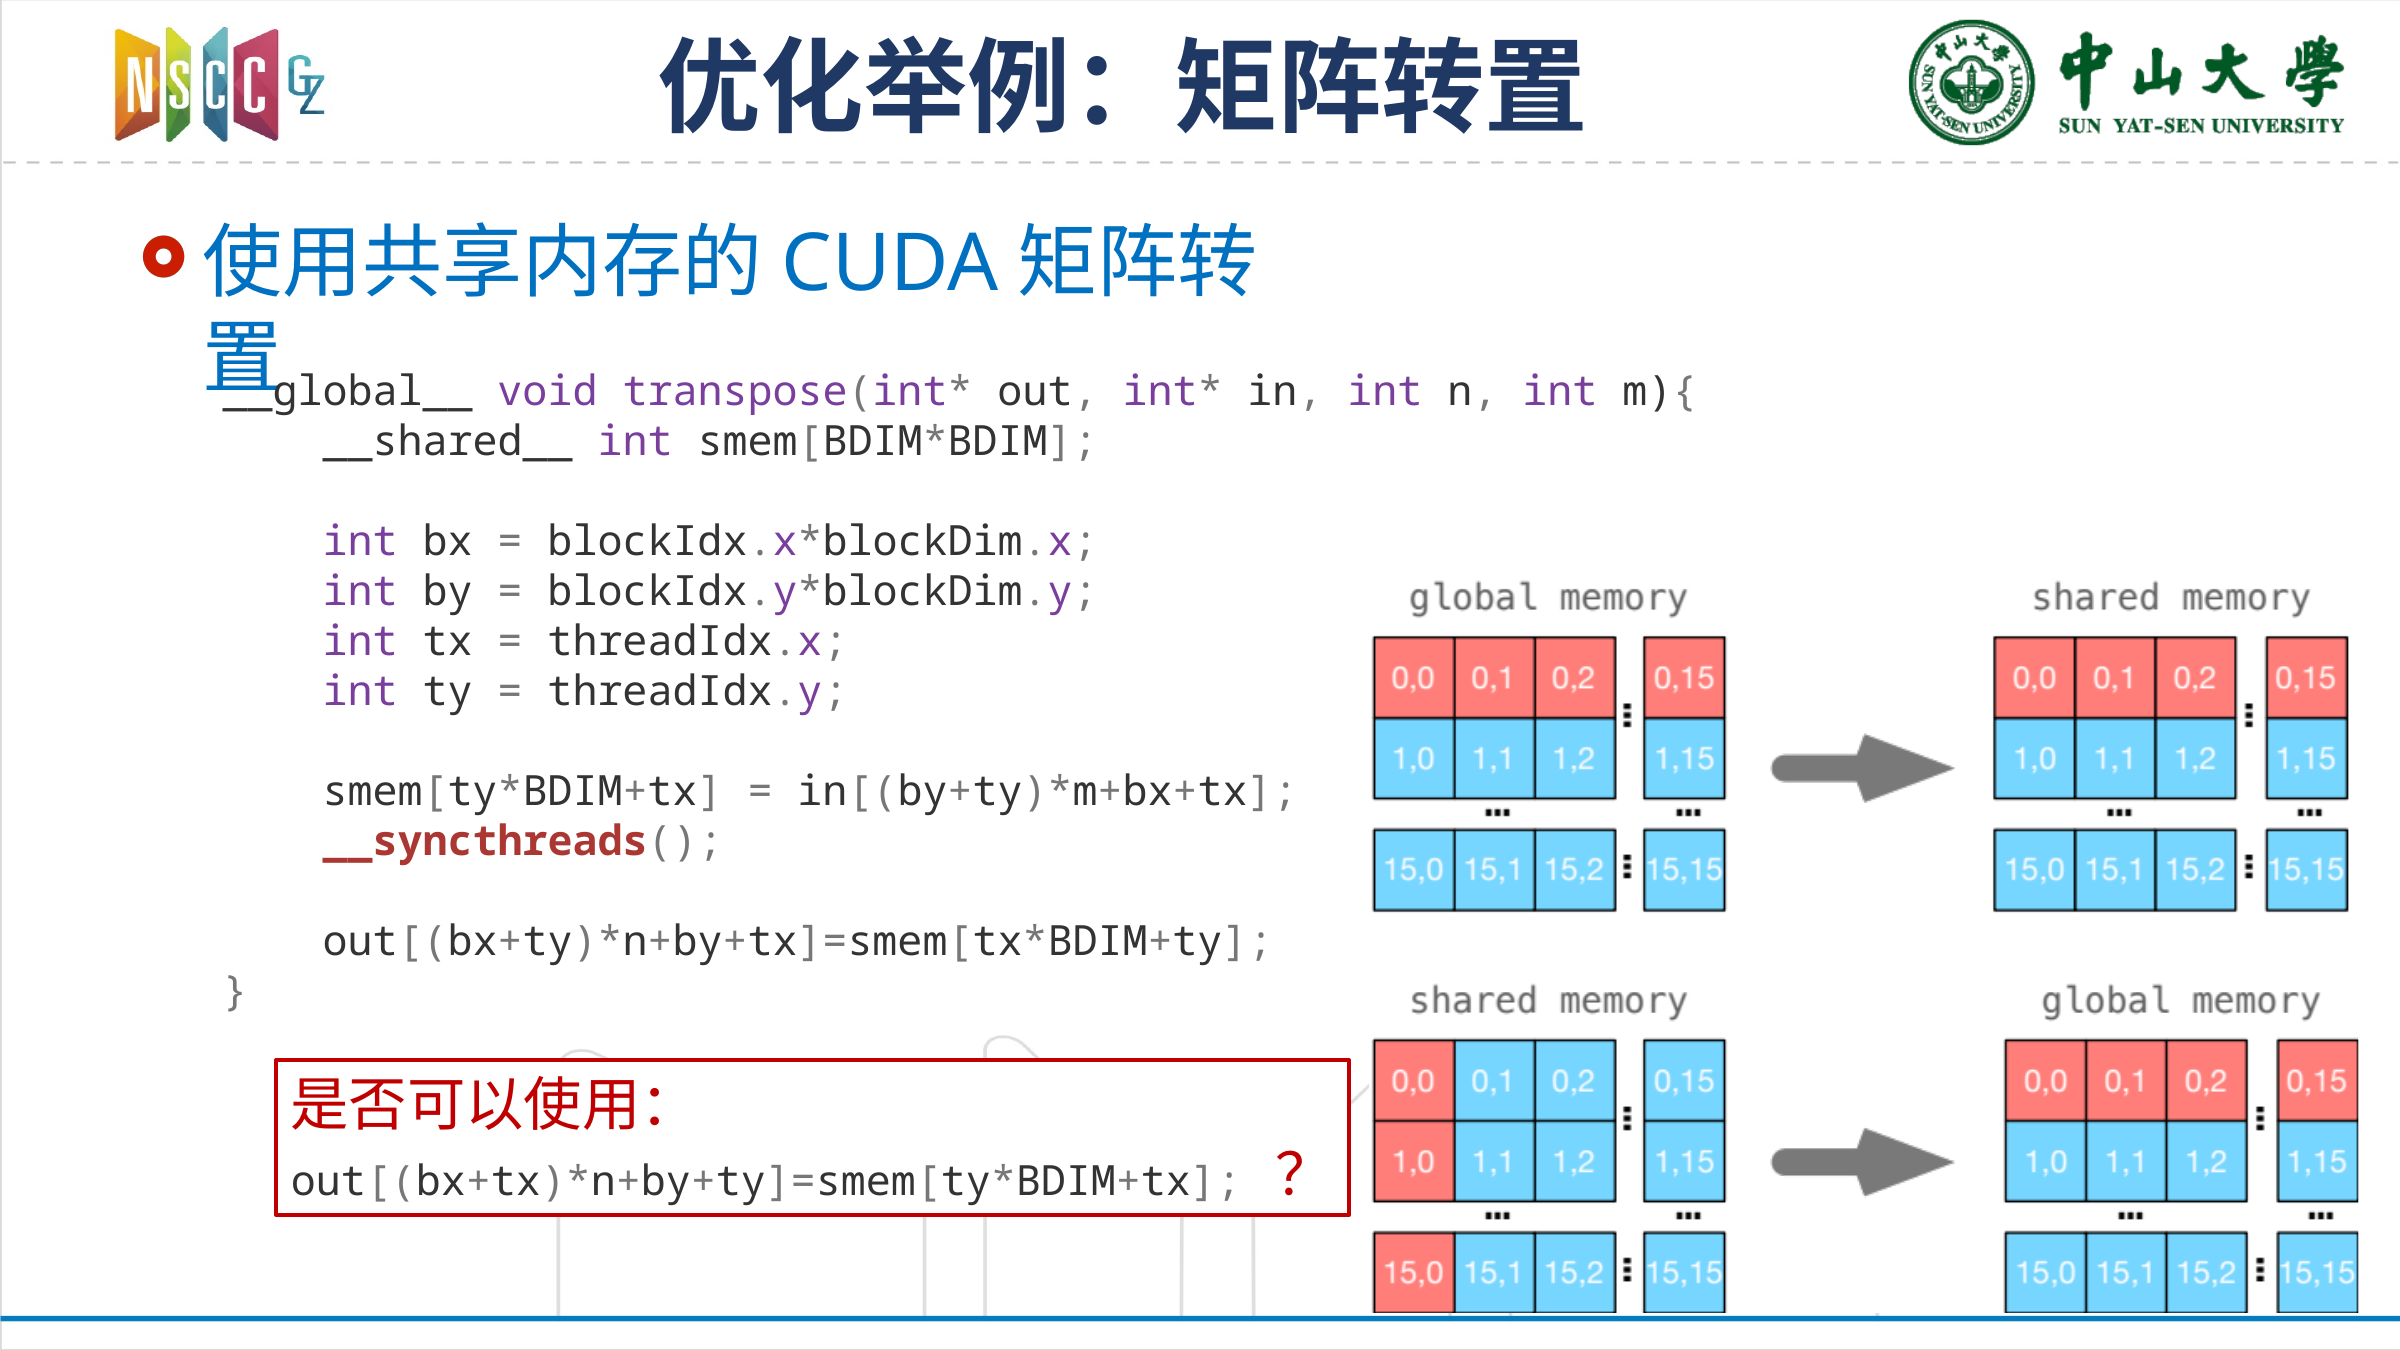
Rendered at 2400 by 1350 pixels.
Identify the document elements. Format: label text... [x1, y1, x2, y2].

picture [0, 0, 2400, 1350]
title 优化举例：矩阵转置 [349, 13, 1897, 153]
text_box __global__ void transpose(int* out, int* in, int n, int m){ __shared__ int smem[BDIM*BDIM]; int bx = blockIdx.x*blockDim.x; int by = blockIdx.y*blockDim.y; int tx = threadIdx.x; int ty = threadIdx.y; smem[ty*BDIM+tx] = in[(by+ty)*m+bx+tx]; __syncthreads(); out[(bx+ty)*n+by+tx]=smem[tx*BDIM+ty]; } [207, 356, 1809, 1022]
text_box 是否可以使用： out[(bx+tx)*n+by+ty]=smem[ty*BDIM+tx]; ？ [276, 1060, 1349, 1215]
list 使用共享内存的CUDA矩阵转置 [120, 202, 1330, 1206]
